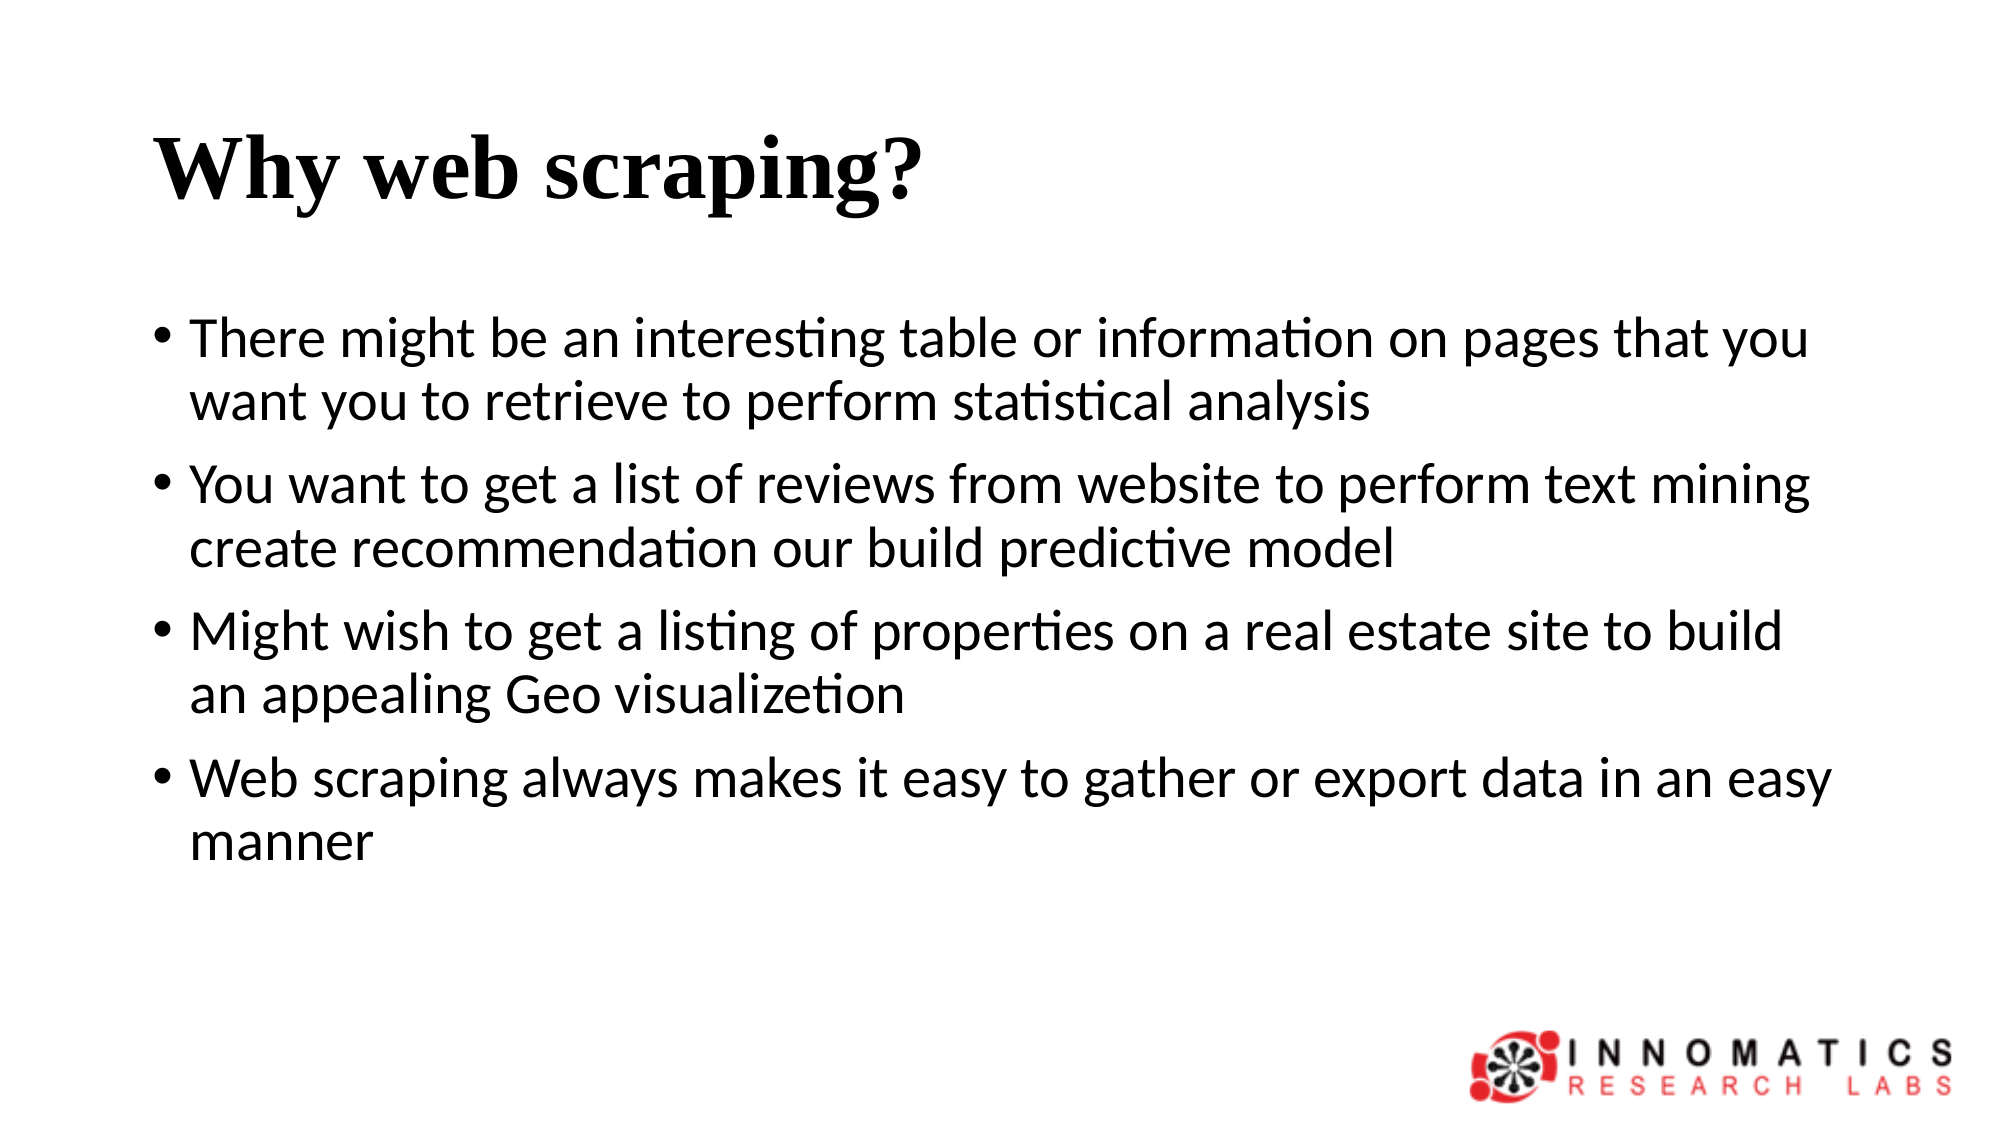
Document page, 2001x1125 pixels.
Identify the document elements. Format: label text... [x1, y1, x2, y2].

title Why web scraping? [137, 59, 1863, 278]
list There might be an interesting table or information on pages that you want you to retrieve to perform statistical analysis You want to get a list of reviews from website to perform text mining create recommendation our build predictive model Might wish to get a listing of properties on a real estate site to build an appealing Geo visualizetion Web scraping always makes it easy to gather or export data in an easy manner [137, 299, 1863, 1014]
picture [1445, 1014, 1975, 1125]
